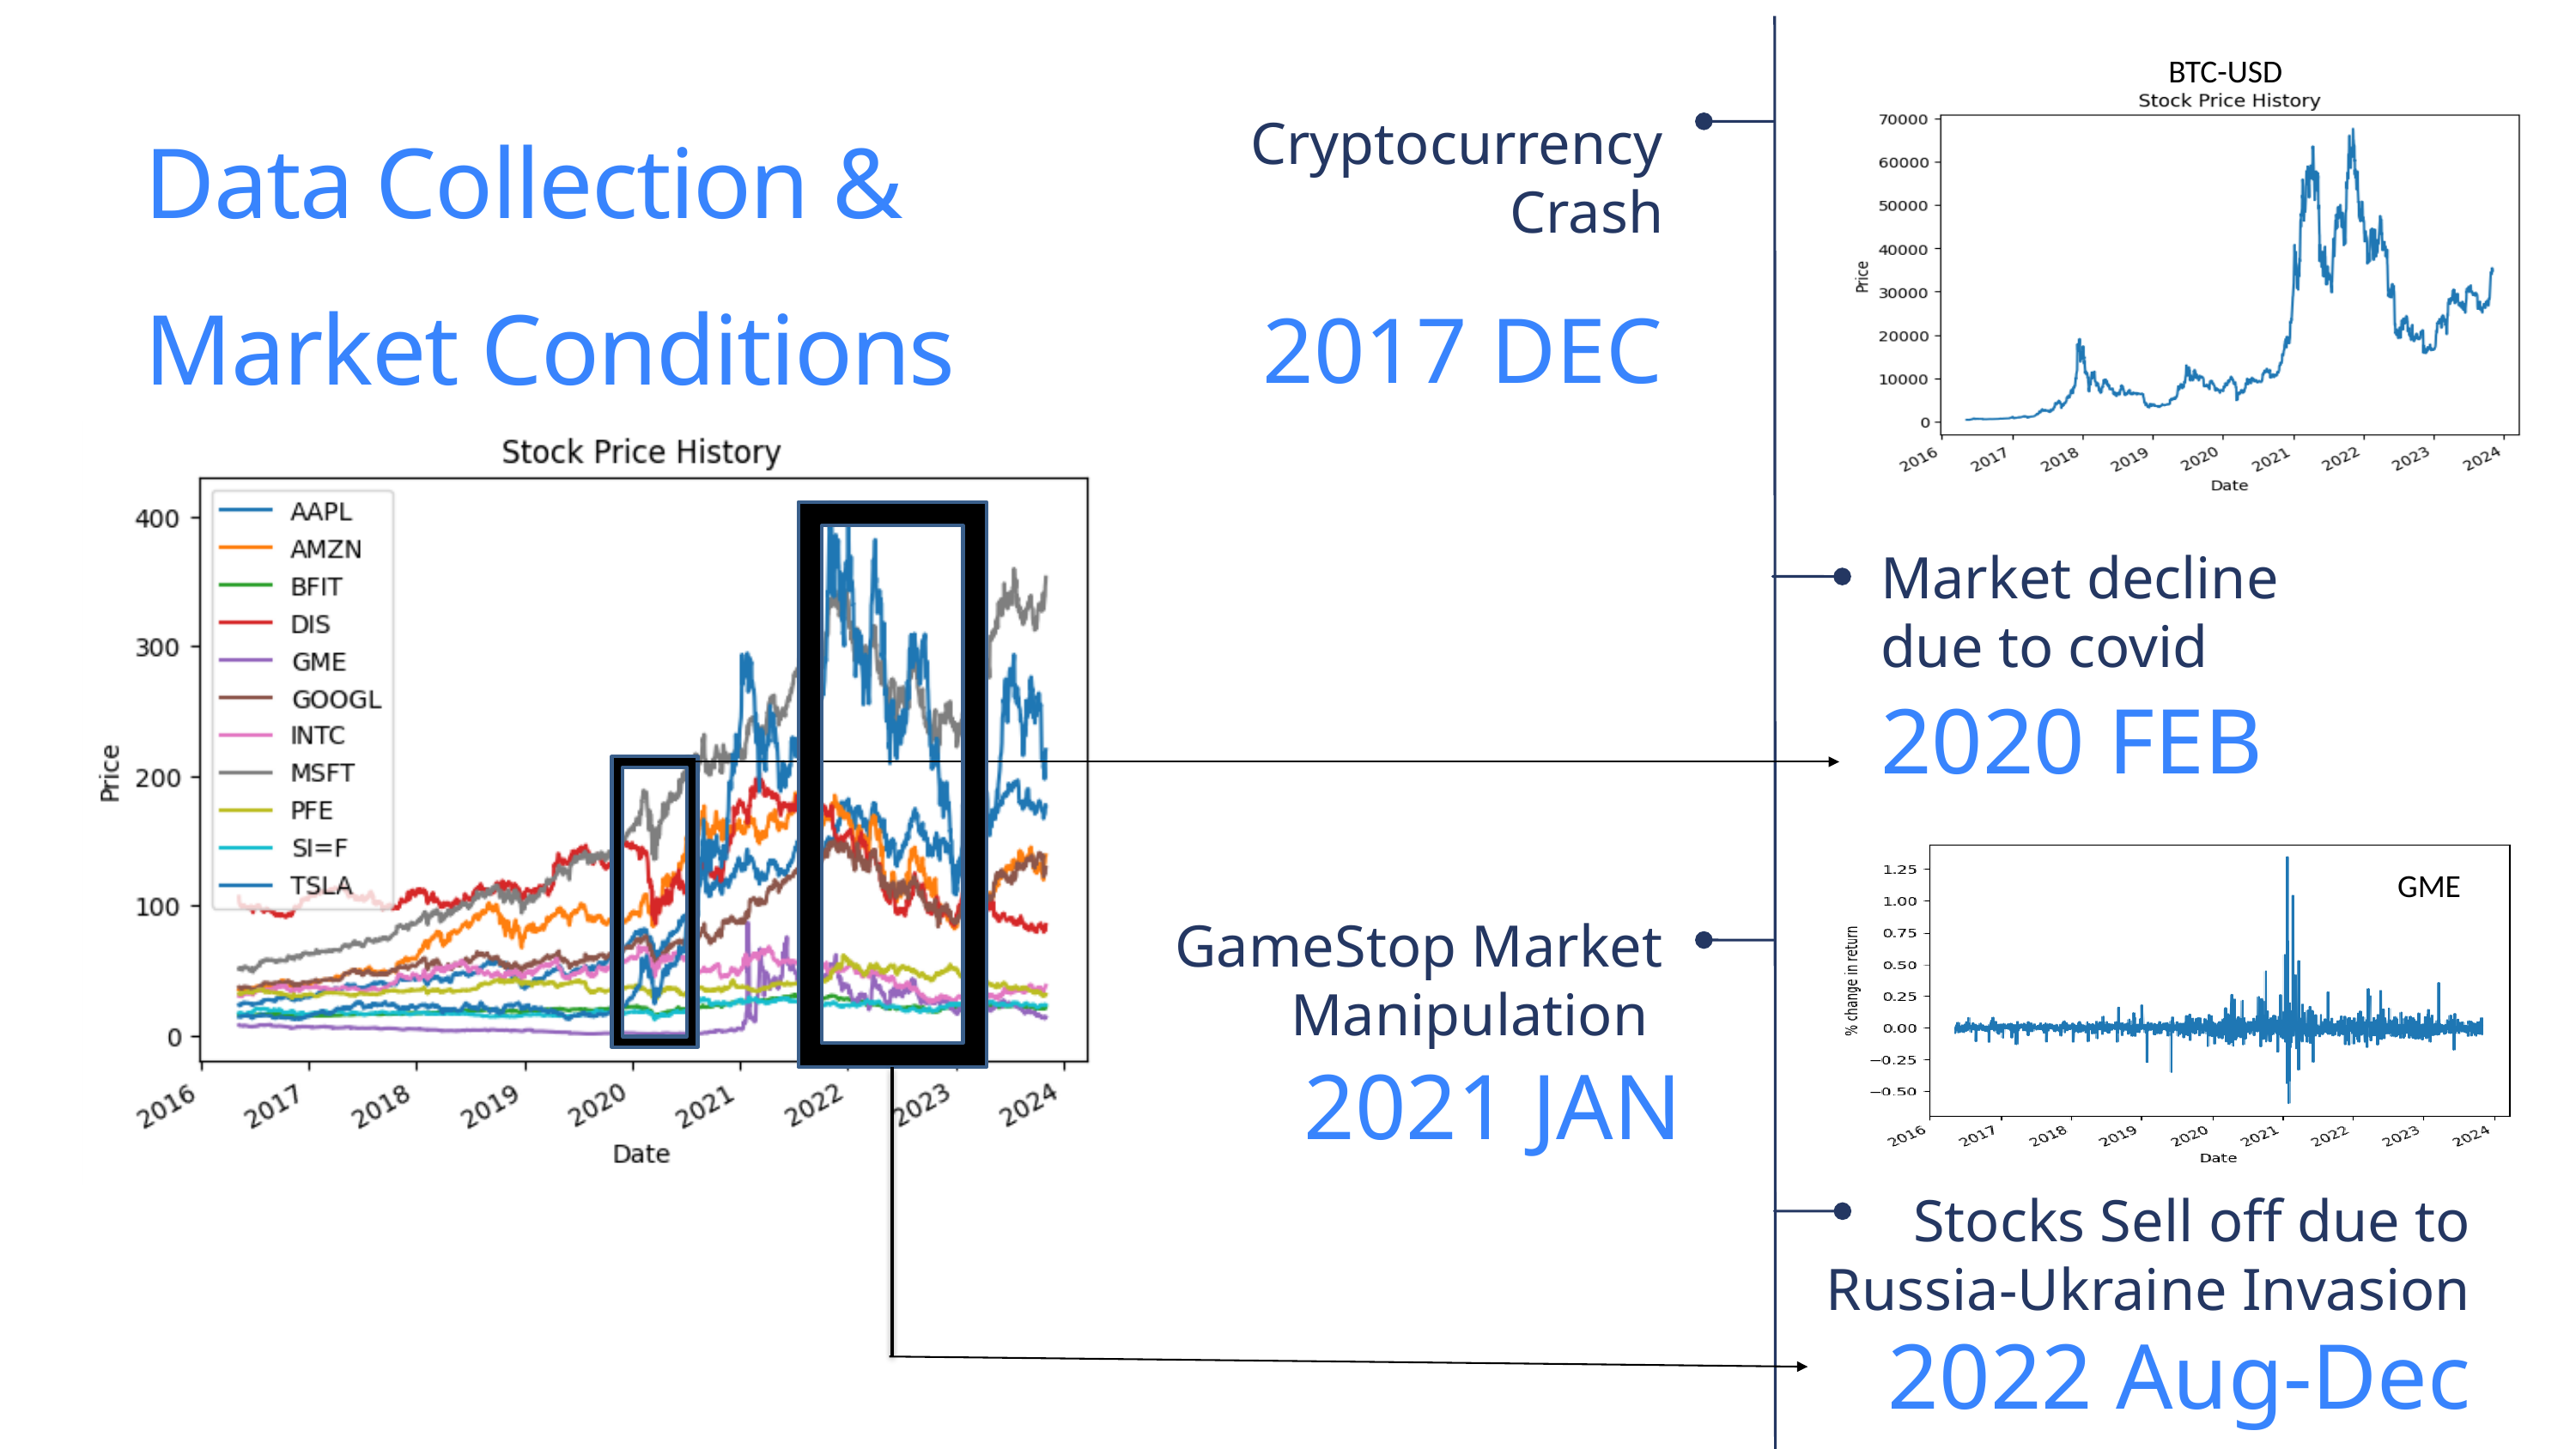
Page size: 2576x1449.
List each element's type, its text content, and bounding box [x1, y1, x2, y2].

picture [81, 421, 1103, 1185]
text_box BTC-USD [2155, 44, 2300, 82]
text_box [1107, 909, 1682, 1155]
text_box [1880, 541, 2374, 789]
text_box [1695, 112, 1774, 130]
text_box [889, 1355, 1808, 1367]
text_box [1772, 567, 1851, 585]
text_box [1807, 1184, 2472, 1424]
picture [1834, 835, 2521, 1173]
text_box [140, 70, 1172, 530]
picture [1844, 83, 2531, 503]
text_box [996, 106, 1664, 398]
text_box [1695, 931, 1774, 949]
